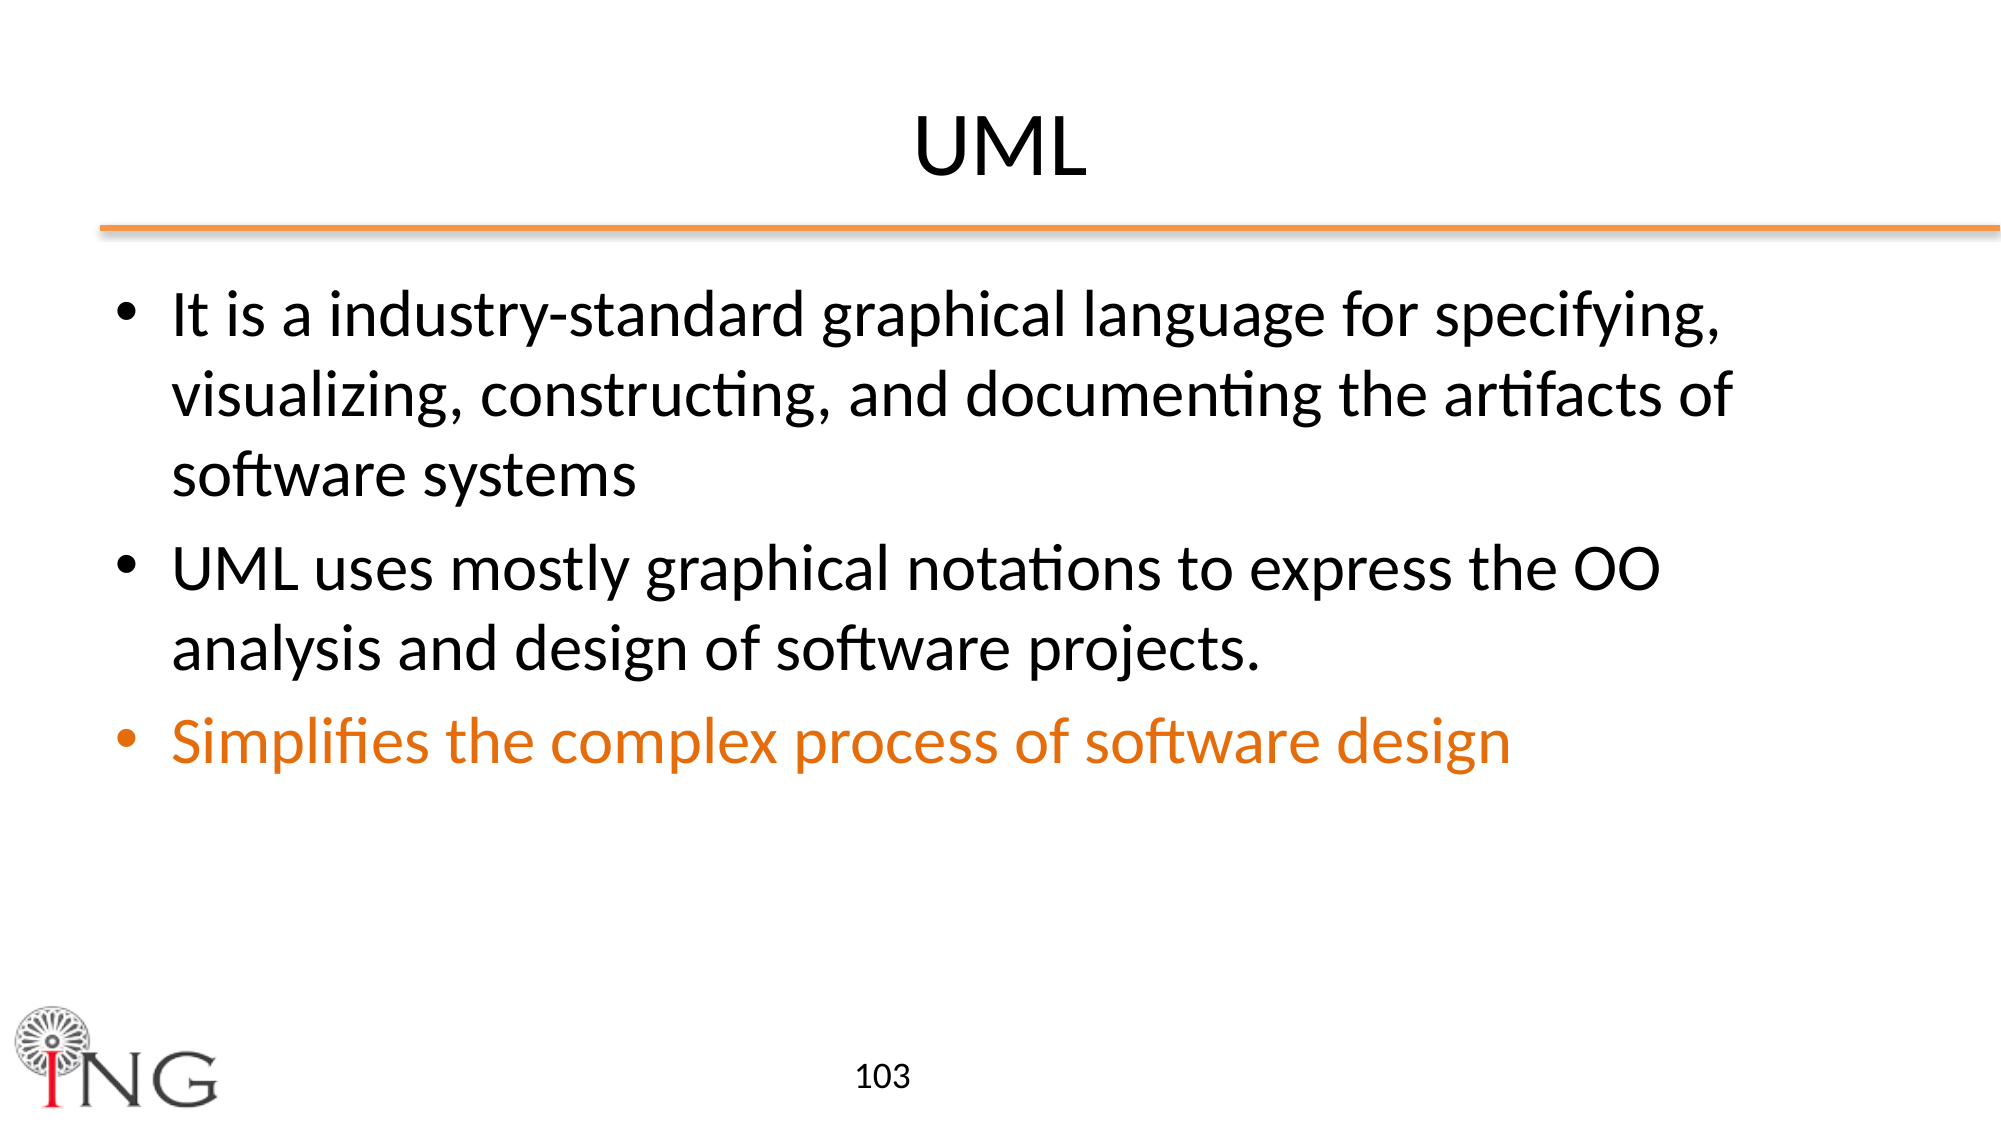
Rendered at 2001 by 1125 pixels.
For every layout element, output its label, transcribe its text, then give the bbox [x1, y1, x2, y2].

slide_number 103 [839, 1043, 1900, 1104]
list It is a industry-standard graphical language for specifying, visualizing, constructing, and documenting the artifacts of software systems UML uses mostly graphical notations to express the OO analysis and design of software projects. Simplifies the complex process of software design [99, 262, 1900, 1005]
picture [0, 987, 244, 1125]
title UML [99, 45, 1900, 233]
